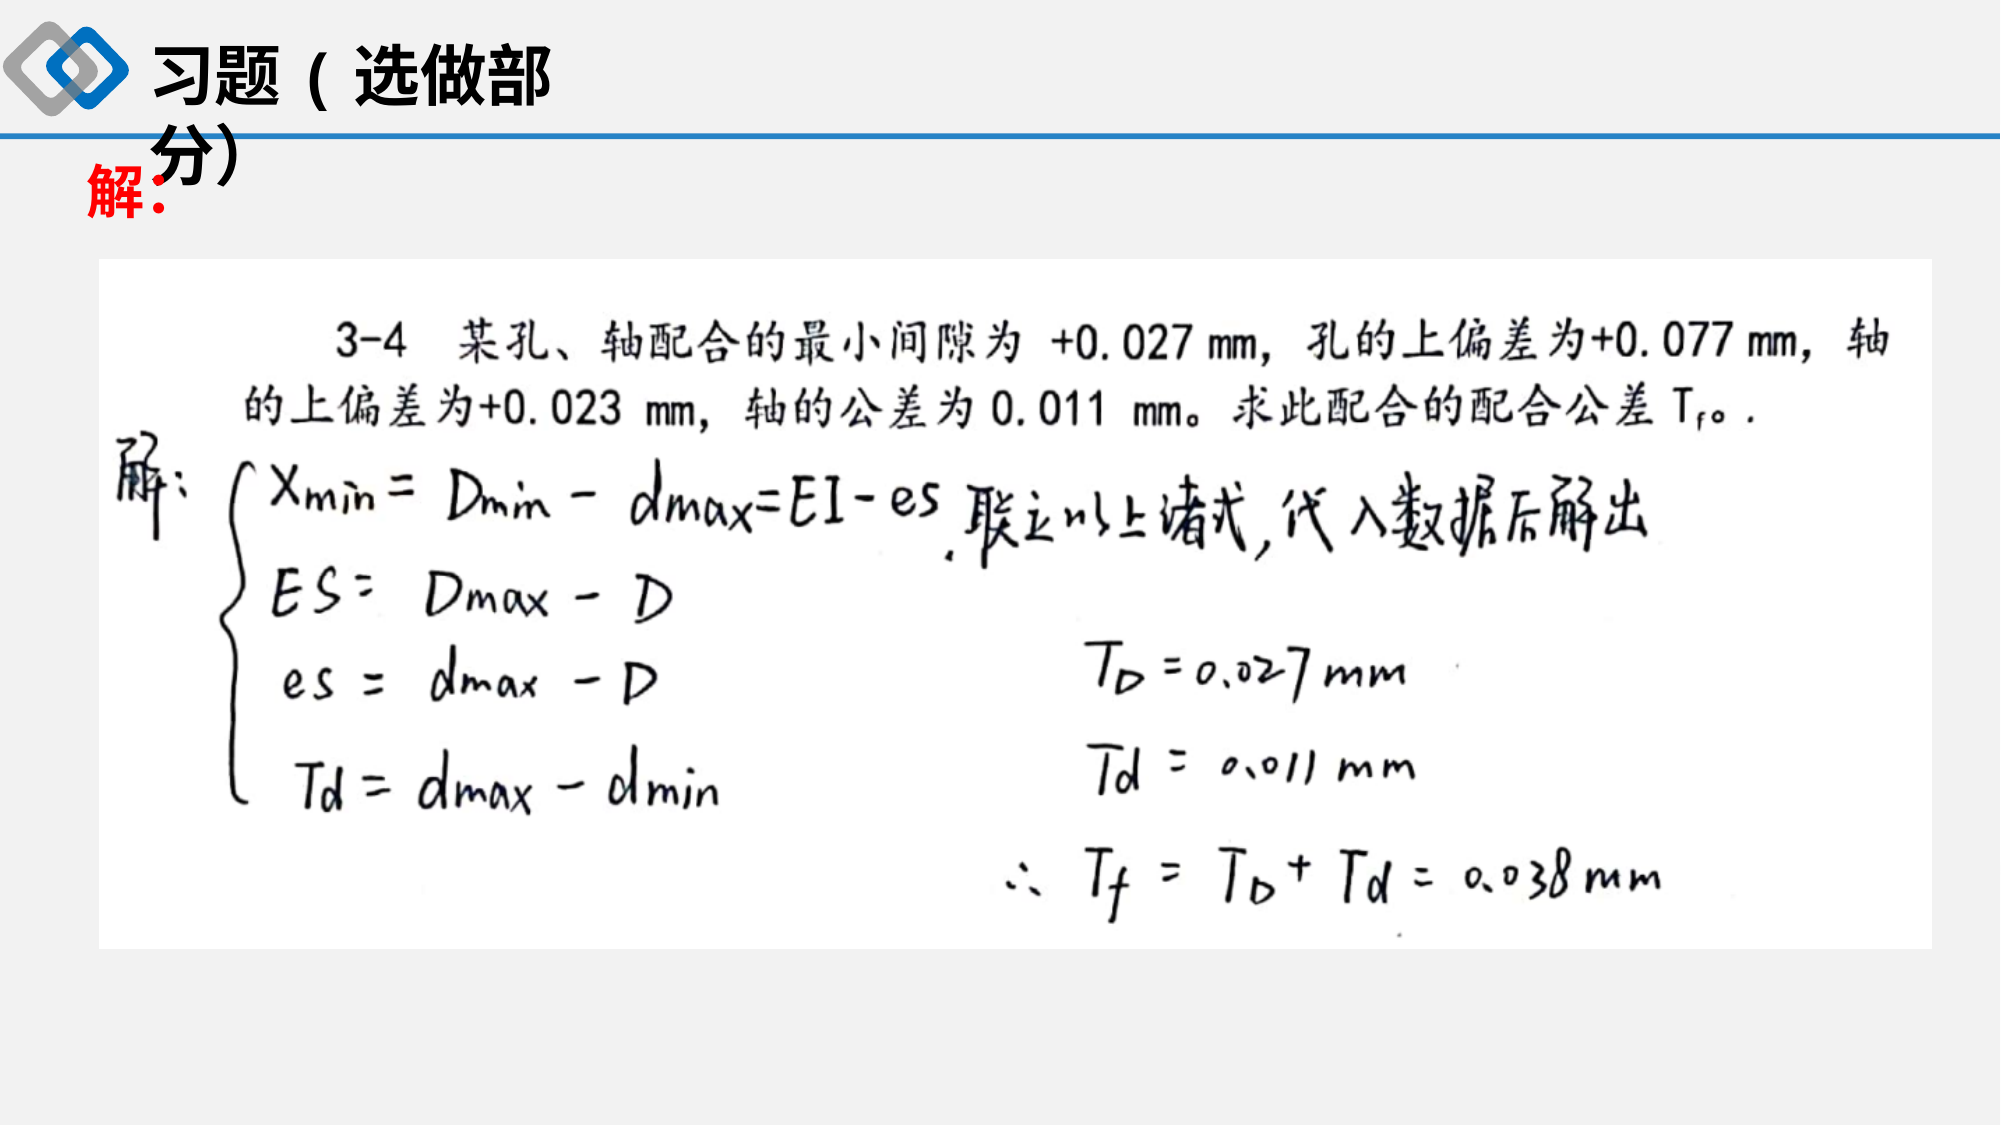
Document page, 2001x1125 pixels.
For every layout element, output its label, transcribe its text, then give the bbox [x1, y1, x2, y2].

text_box 解： [44, 147, 475, 303]
text_box 习题(选做部分） [133, 26, 609, 202]
picture [99, 258, 1932, 949]
